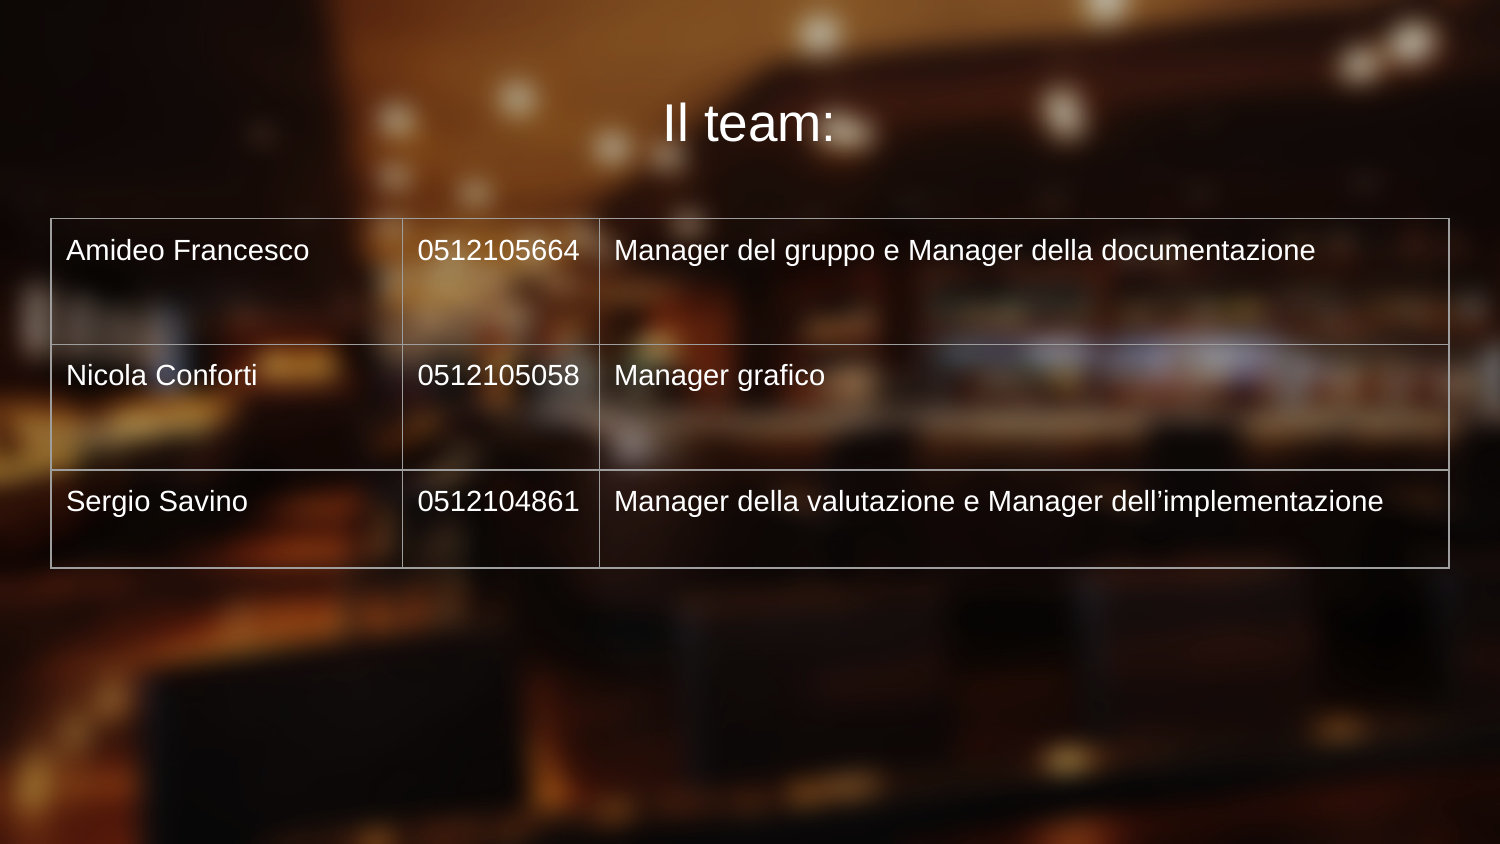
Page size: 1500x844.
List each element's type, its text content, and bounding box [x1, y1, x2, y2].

table_cell Manager grafico [600, 345, 1448, 469]
table_header Manager del gruppo e Manager della documentazione [600, 219, 1448, 344]
table_cell 0512104861 [403, 471, 599, 567]
table_cell Nicola Conforti [52, 345, 402, 469]
picture [0, 0, 1500, 844]
table_header Amideo Francesco [52, 219, 402, 344]
table_cell Manager della valutazione e Manager dell’implementazione [600, 471, 1448, 567]
table_cell Sergio Savino [52, 471, 402, 567]
table_header 0512105664 [403, 219, 599, 344]
title Il team: [51, 72, 1449, 167]
table_cell 0512105058 [403, 345, 599, 469]
